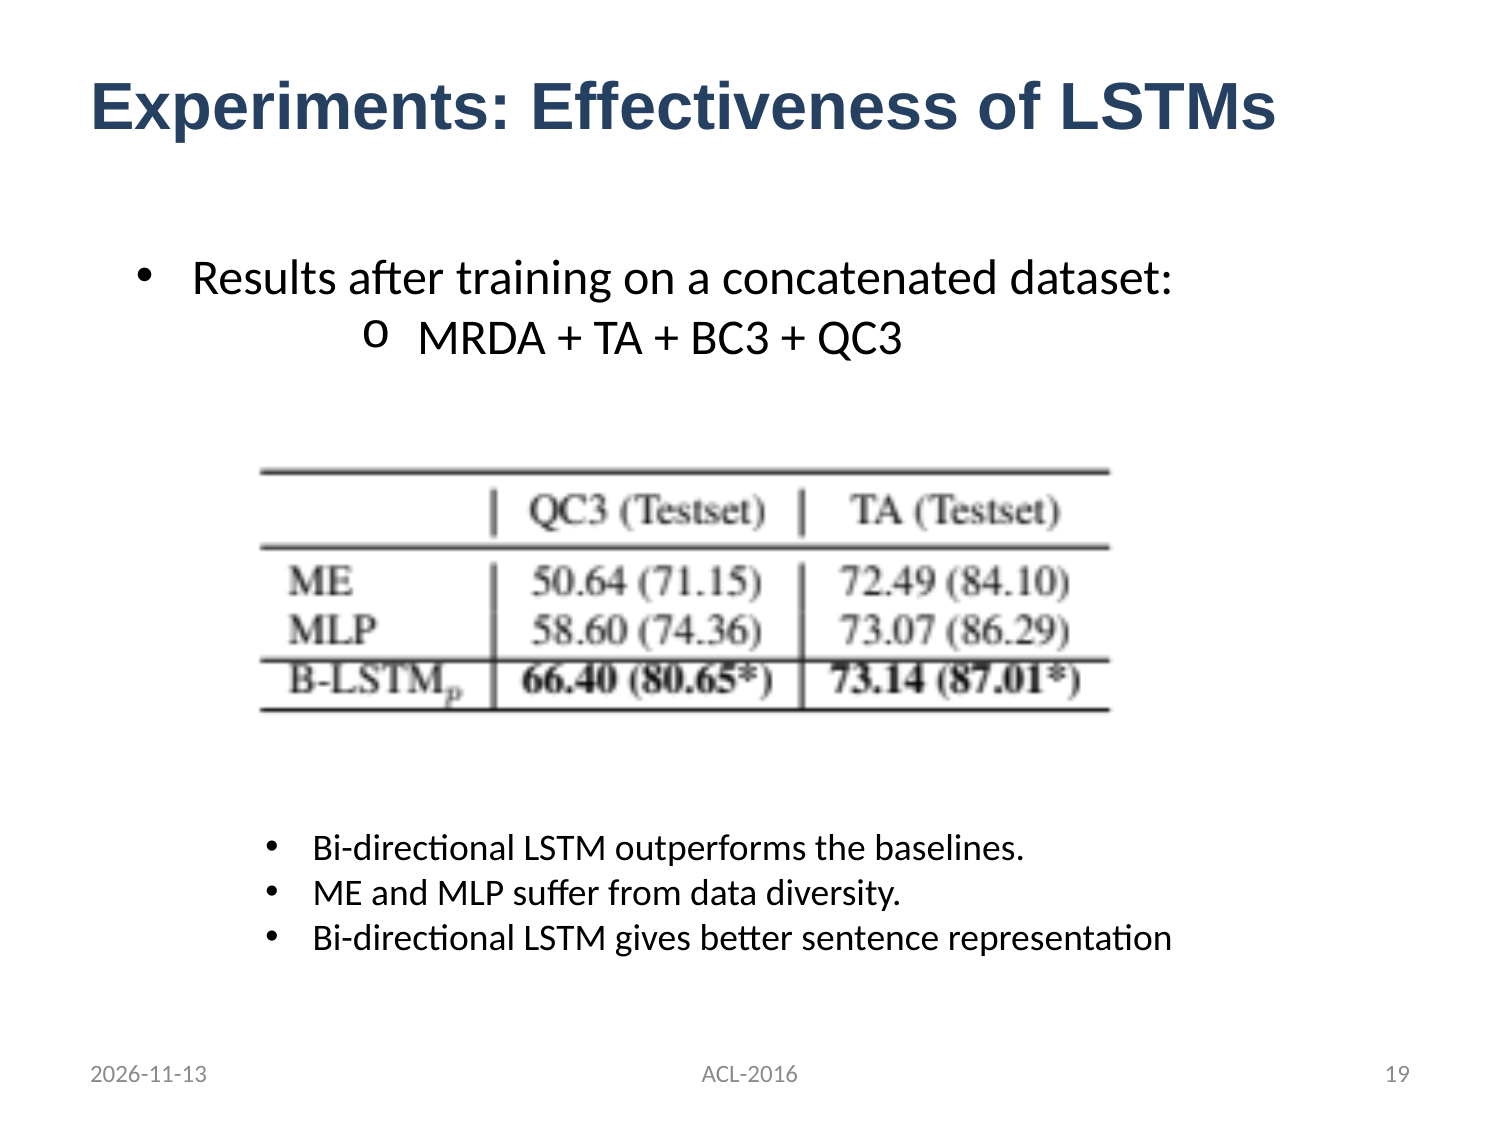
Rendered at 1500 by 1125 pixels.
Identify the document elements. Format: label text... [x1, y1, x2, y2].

list Experiments: Effectiveness of LSTMs [75, 55, 1398, 184]
picture [250, 435, 1137, 740]
text_box Bi-directional LSTM outperforms the baselines. ME and MLP suffer from data diversity. Bi-directional LSTM gives better sentence representation [250, 815, 1233, 966]
text_box Results after training on a concatenated dataset: MRDA + TA + BC3 + QC3 [121, 236, 1288, 372]
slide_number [75, 1042, 425, 1103]
footer ACL-2016 [512, 1042, 988, 1103]
slide_number 19 [1074, 1042, 1425, 1103]
